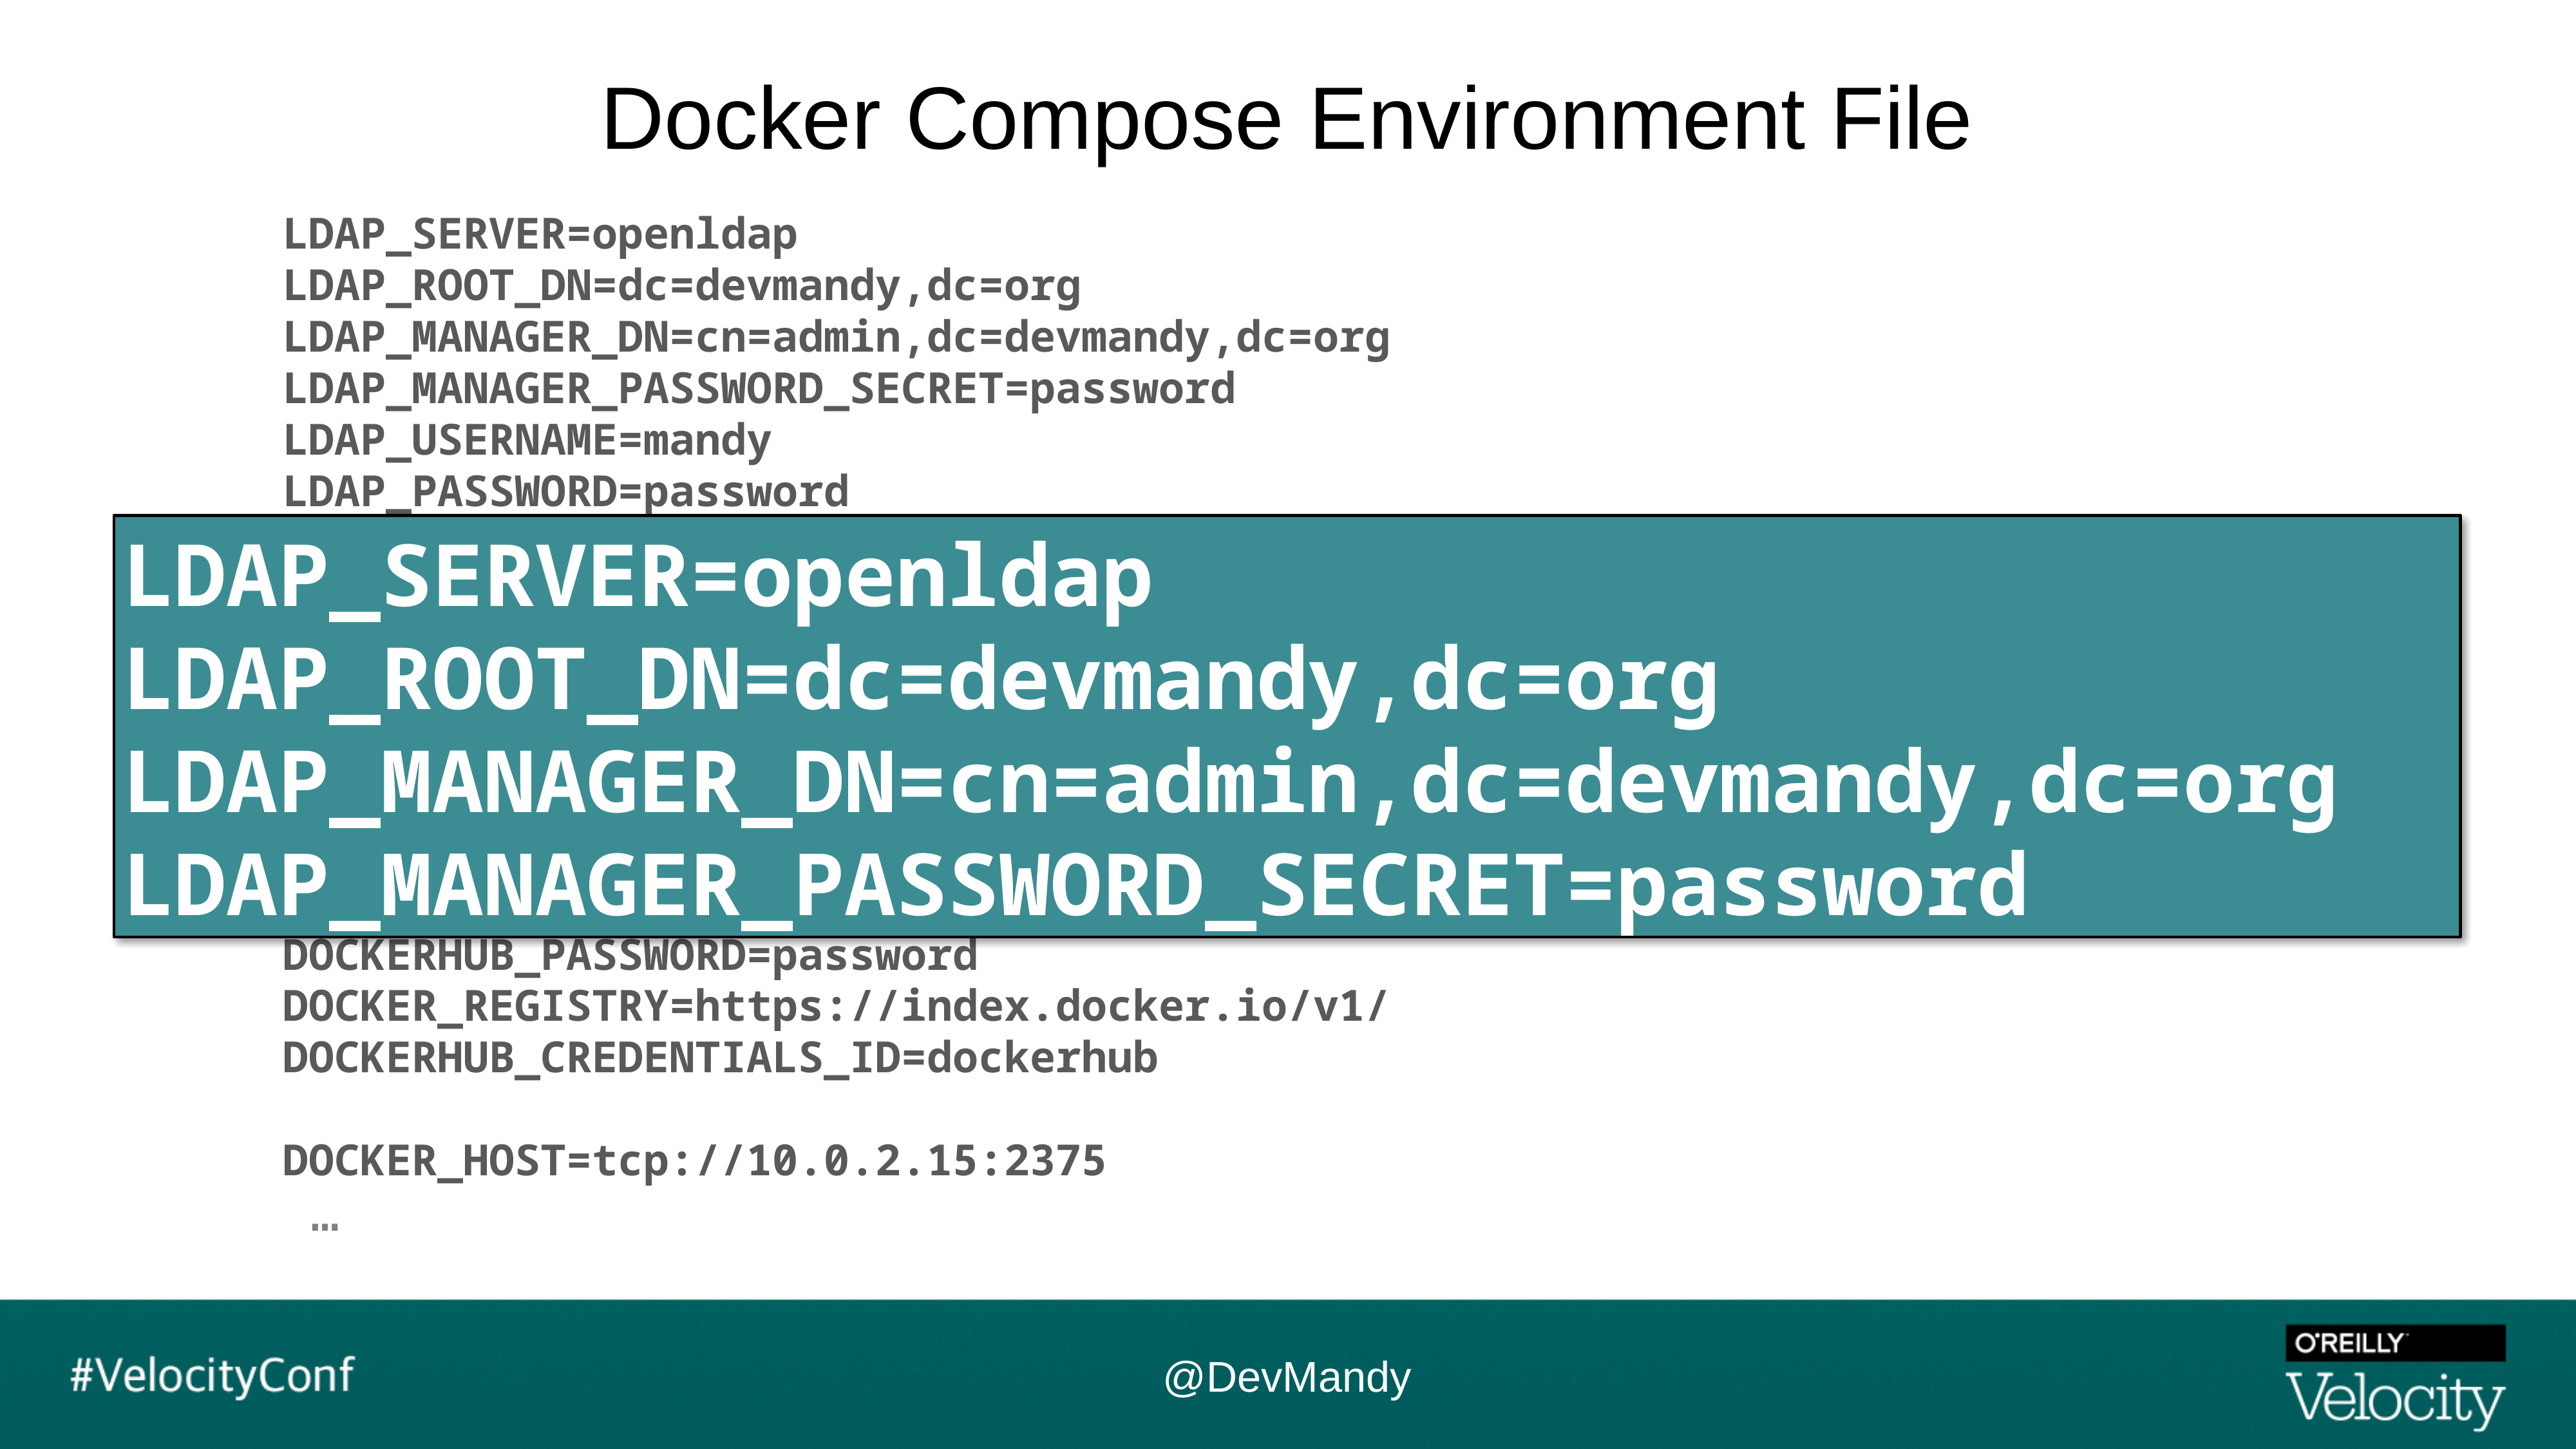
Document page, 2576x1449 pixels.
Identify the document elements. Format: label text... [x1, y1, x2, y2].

text_box LDAP_SERVER=openldap LDAP_ROOT_DN=dc=devmandy,dc=org LDAP_MANAGER_DN=cn=admin,dc=devmandy,dc=org LDAP_MANAGER_PASSWORD_SECRET=password LDAP_USERNAME=mandy LDAP_PASSWORD=password GITHUB_TOKEN=305fa17c9af90d1351541357528a5c49592d4260 GITHUB_USERNAME=devmandy GITHUB_ORGANIZATION=DevMandy GITHUB_CREDENTIALS_ID=github DOCKERHUB_ORGANIZATION=devmandy DOCKERHUB_USERNAME=devmandy DOCKERHUB_PASSWORD=password DOCKER_REGISTRY=https://index.docker.io/v1/ DOCKERHUB_CREDENTIALS_ID=dockerhub DOCKER_HOST=tcp://10.0.2.15:2375 … [273, 945, 1996, 1245]
text_box LDAP_SERVER=openldap LDAP_ROOT_DN=dc=devmandy,dc=org LDAP_MANAGER_DN=cn=admin,dc=devmandy,dc=org LDAP_MANAGER_PASSWORD_SECRET=password LDAP_USERNAME=mandy LDAP_PASSWORD=password GITHUB_TOKEN=305fa17c9af90d1351541357528a5c49592d4260 GITHUB_USERNAME=devmandy GITHUB_ORGANIZATION=DevMandy GITHUB_CREDENTIALS_ID=github DOCKERHUB_ORGANIZATION=devmandy DOCKERHUB_USERNAME=devmandy DOCKERHUB_PASSWORD=password DOCKER_REGISTRY=https://index.docker.io/v1/ DOCKERHUB_CREDENTIALS_ID=dockerhub DOCKER_HOST=tcp://10.0.2.15:2375 … [273, 201, 1996, 513]
picture [0, 0, 2576, 1449]
text_box LDAP_SERVER=openldap LDAP_ROOT_DN=dc=devmandy,dc=org LDAP_MANAGER_DN=cn=admin,dc=devmandy,dc=org LDAP_MANAGER_PASSWORD_SECRET=password [114, 515, 2461, 938]
title Docker Compose Environment File [65, 25, 2510, 202]
